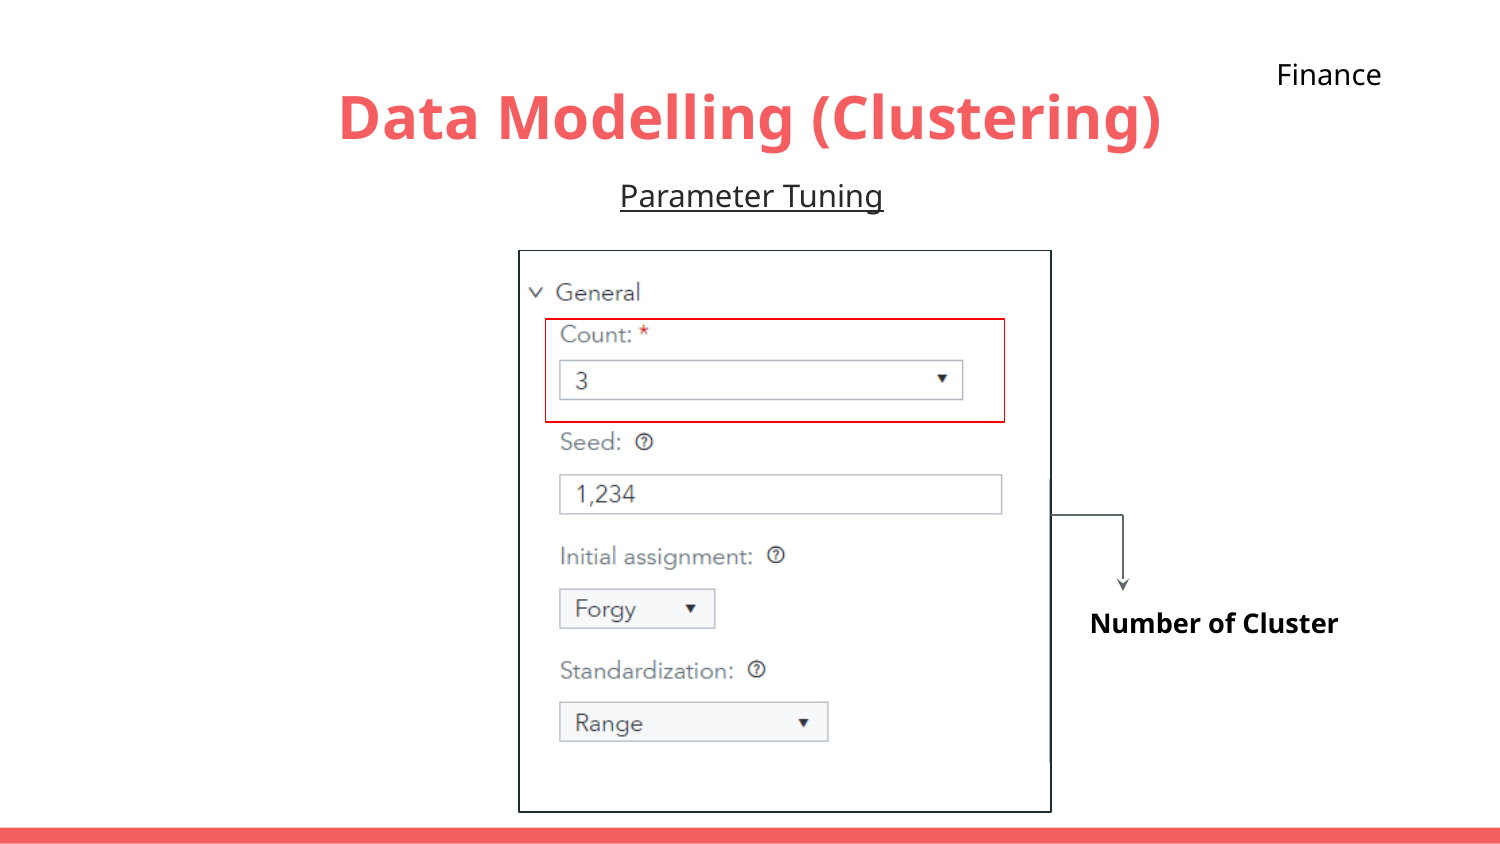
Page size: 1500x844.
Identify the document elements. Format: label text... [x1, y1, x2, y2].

text_box Finance [1261, 41, 1449, 107]
picture [519, 250, 1051, 812]
title Data Modelling (Clustering) [51, 64, 1449, 167]
text_box Number of Cluster [1074, 591, 1420, 655]
text_box Parameter Tuning [265, 150, 1238, 229]
